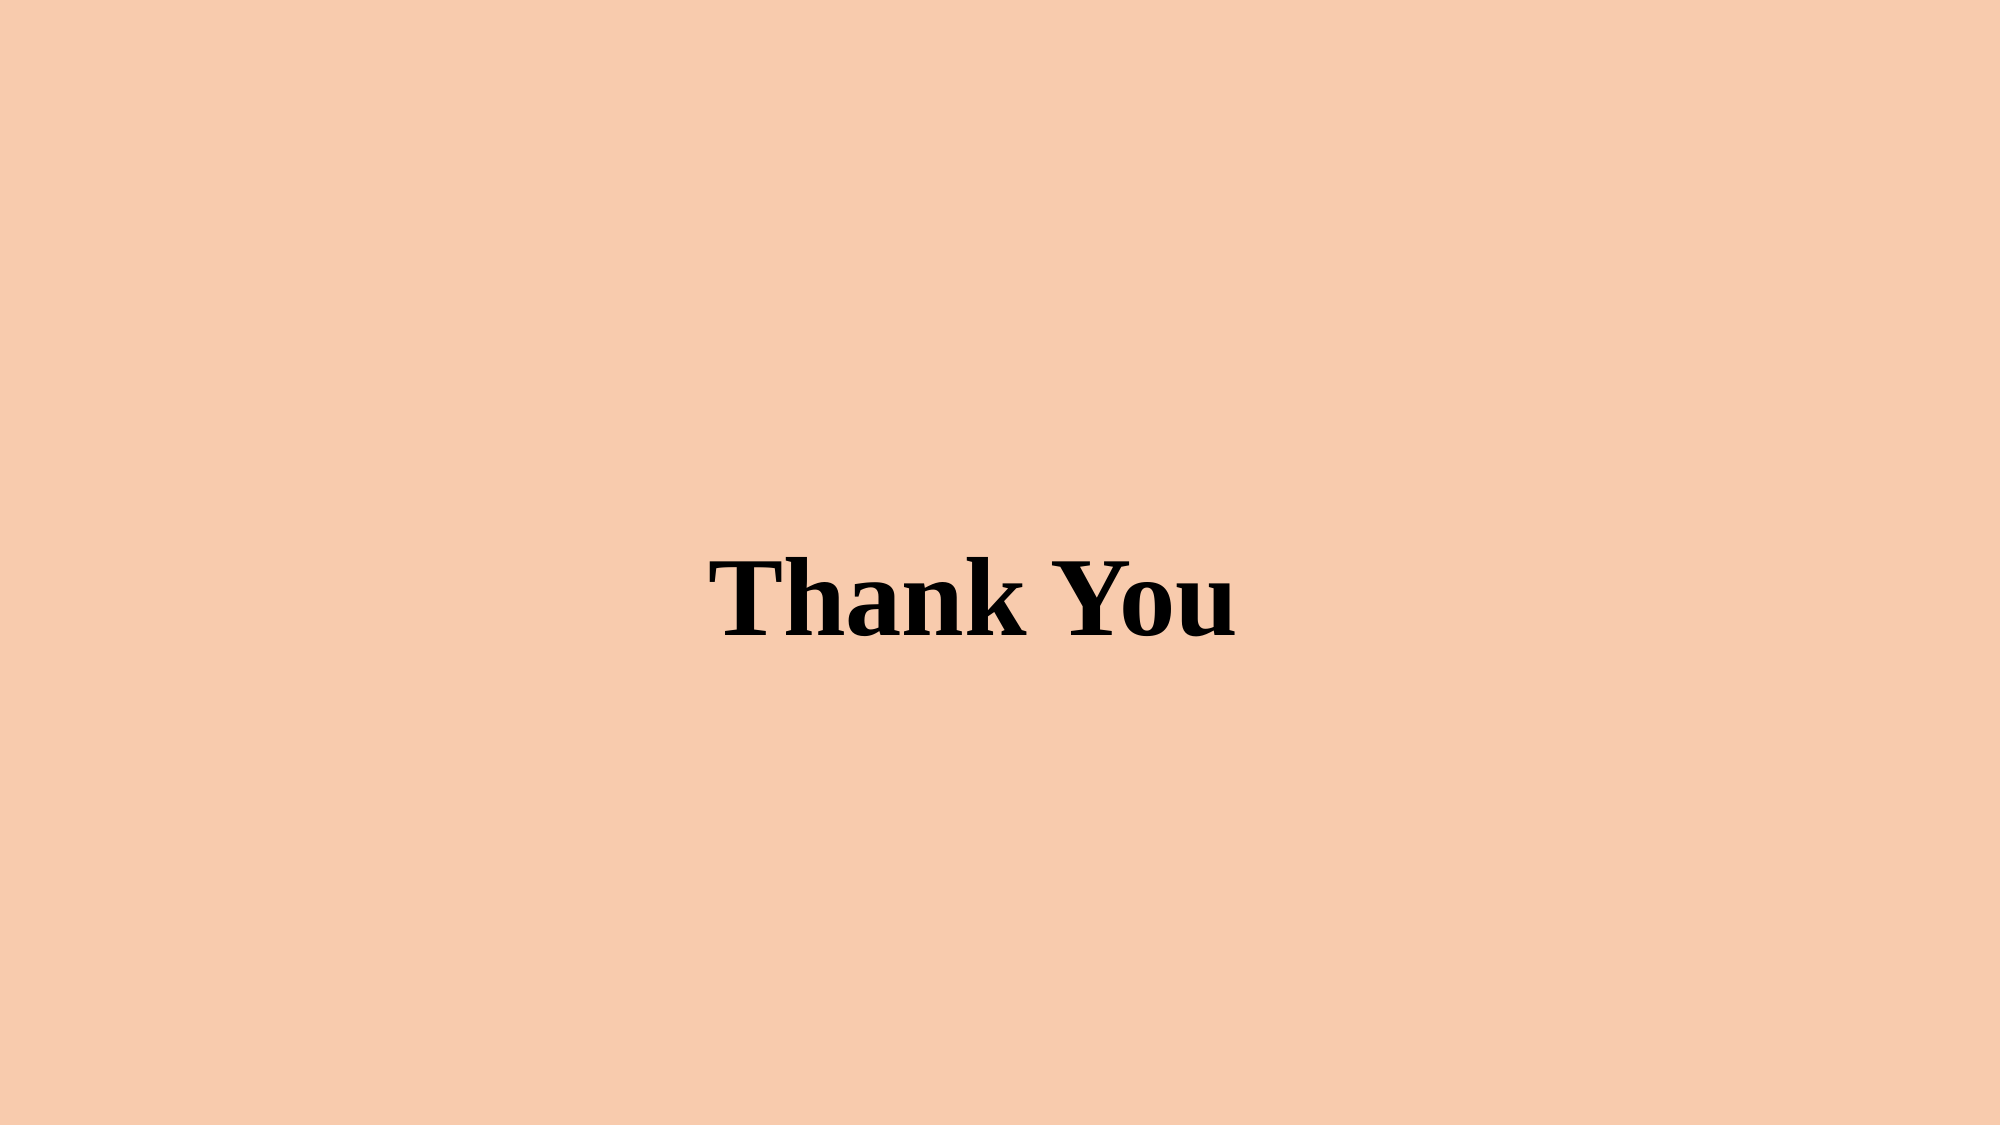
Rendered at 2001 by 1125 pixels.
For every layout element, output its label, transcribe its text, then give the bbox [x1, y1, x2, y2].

text_box Thank You [693, 515, 1694, 665]
